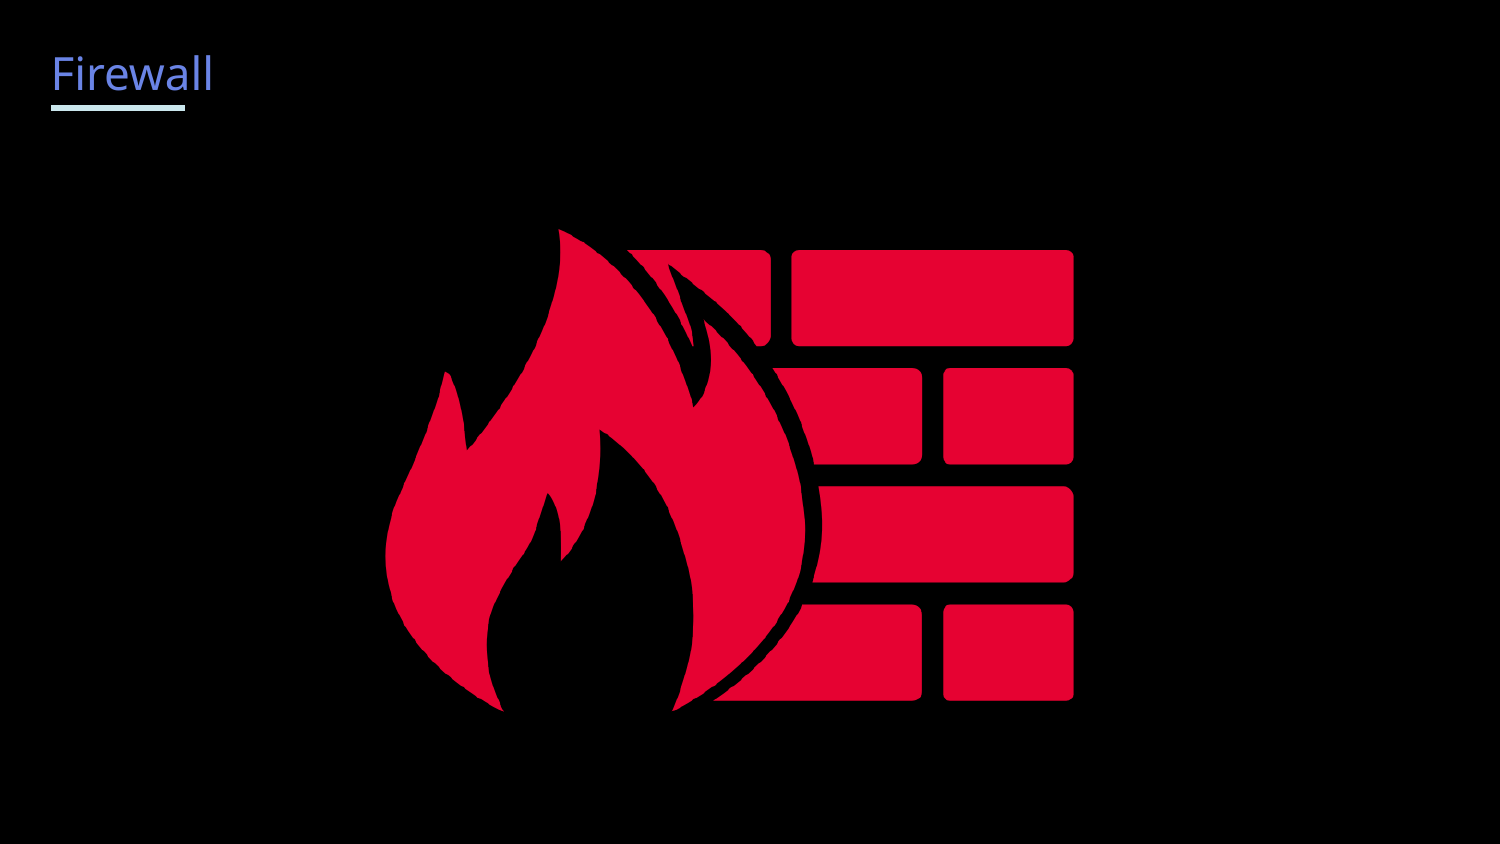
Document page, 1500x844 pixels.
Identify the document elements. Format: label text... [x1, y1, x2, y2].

subtitle Firewall [35, 21, 378, 101]
picture [352, 133, 1148, 754]
